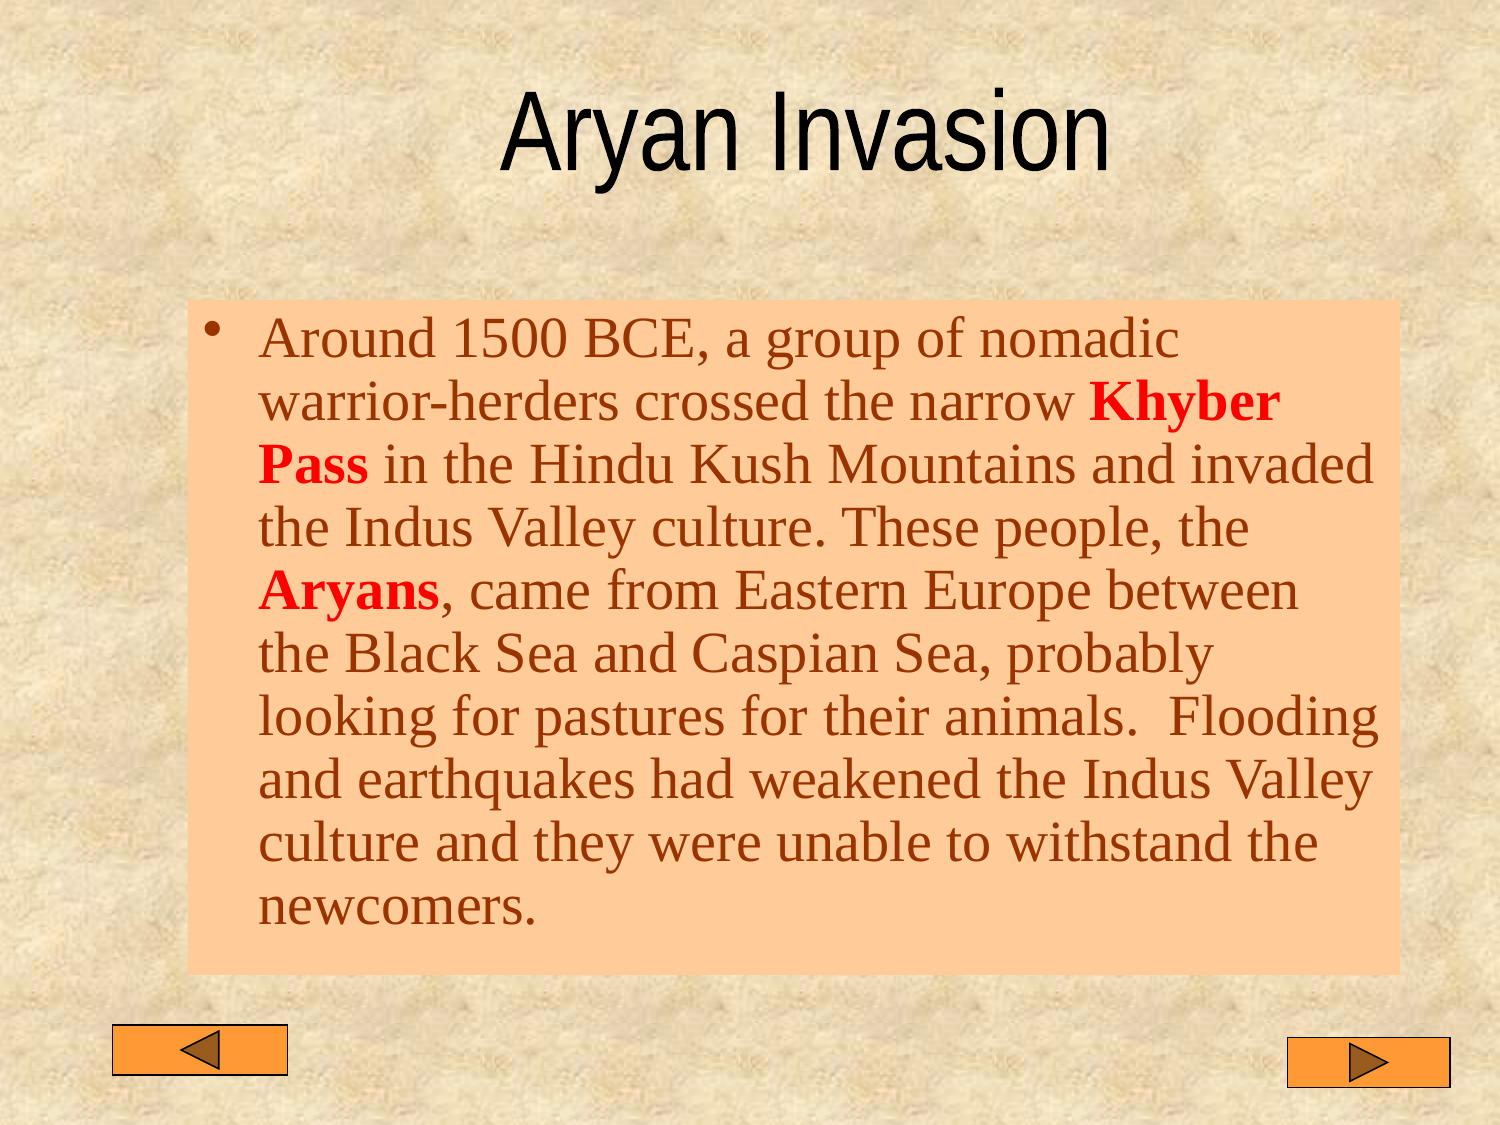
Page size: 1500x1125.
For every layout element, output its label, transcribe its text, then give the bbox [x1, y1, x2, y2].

text_box [1287, 1037, 1450, 1088]
picture [0, 0, 1500, 1125]
list Around 1500 BCE, a group of nomadic warrior-herders crossed the narrow Khyber Pass in the Hindu Kush Mountains and invaded the Indus Valley culture. These people, the Aryans, came from Eastern Europe between the Black Sea and Caspian Sea, probably looking for pastures for their animals. Flooding and earthquakes had weakened the Indus Valley culture and they were unable to withstand the newcomers. [187, 299, 1400, 975]
text_box [112, 1025, 288, 1076]
